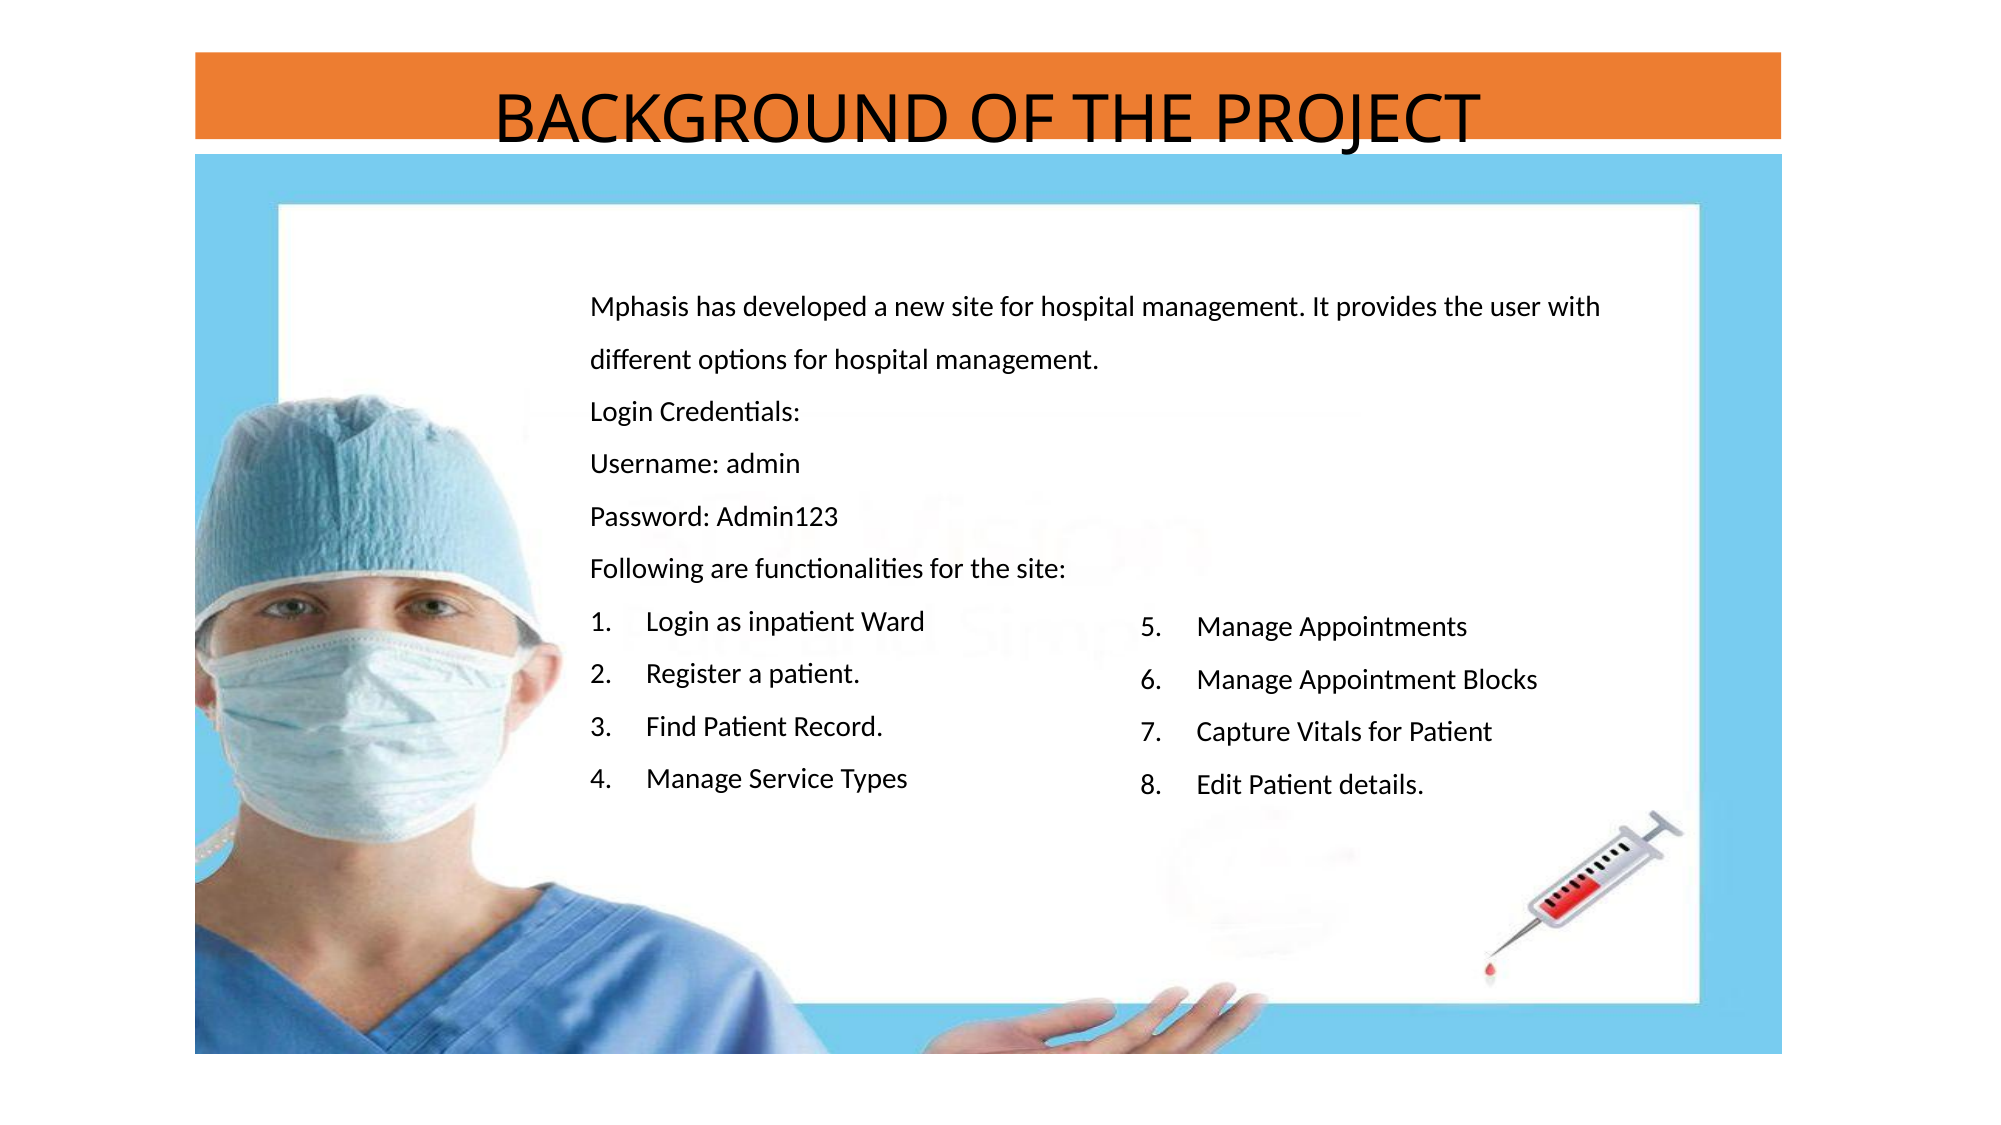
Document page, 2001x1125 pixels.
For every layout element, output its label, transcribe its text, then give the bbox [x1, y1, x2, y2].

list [195, 154, 1782, 1054]
title BACKGROUND OF THE PROJECT [195, 52, 1782, 140]
